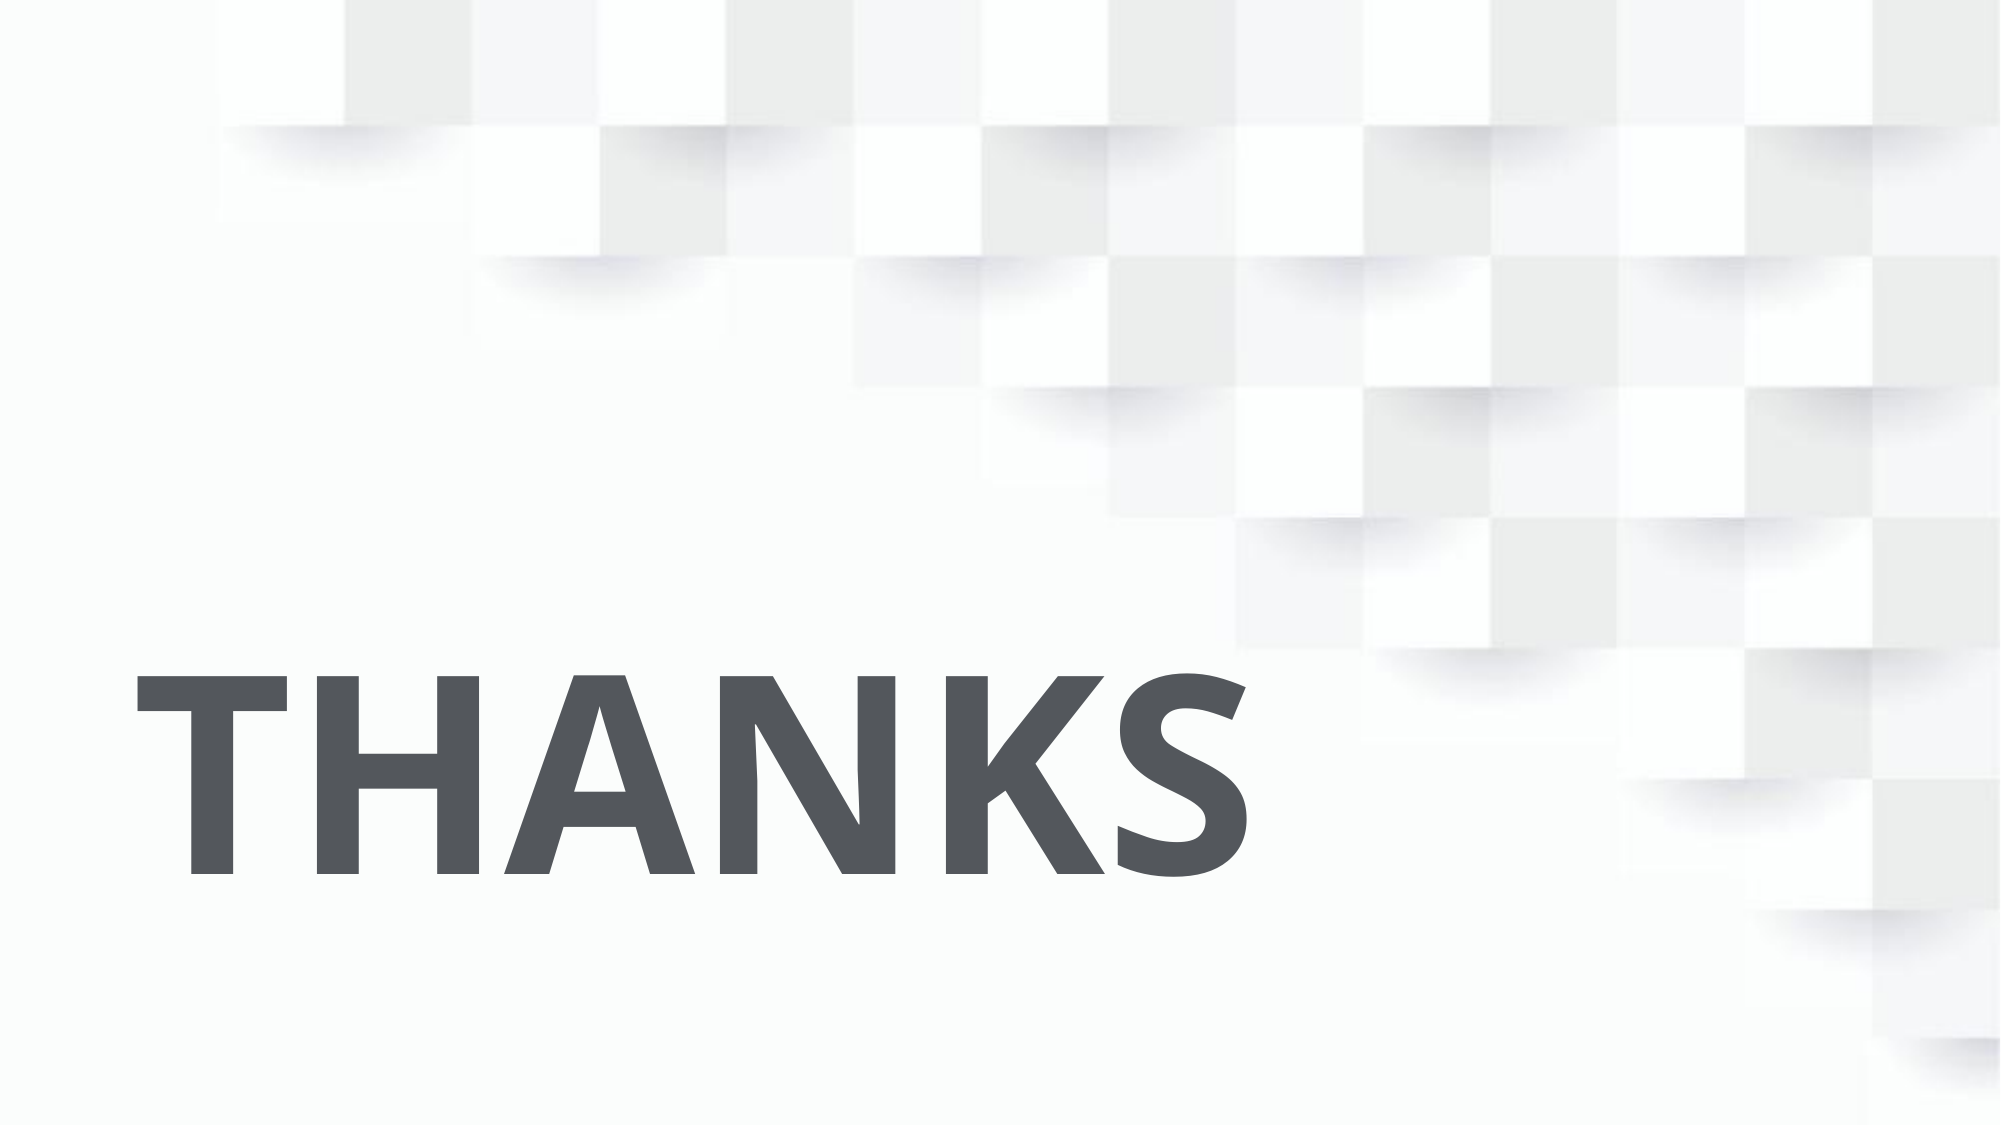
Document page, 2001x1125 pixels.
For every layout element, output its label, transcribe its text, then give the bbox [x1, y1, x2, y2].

text_box THANKS [117, 646, 1589, 999]
picture [0, 0, 2001, 1125]
